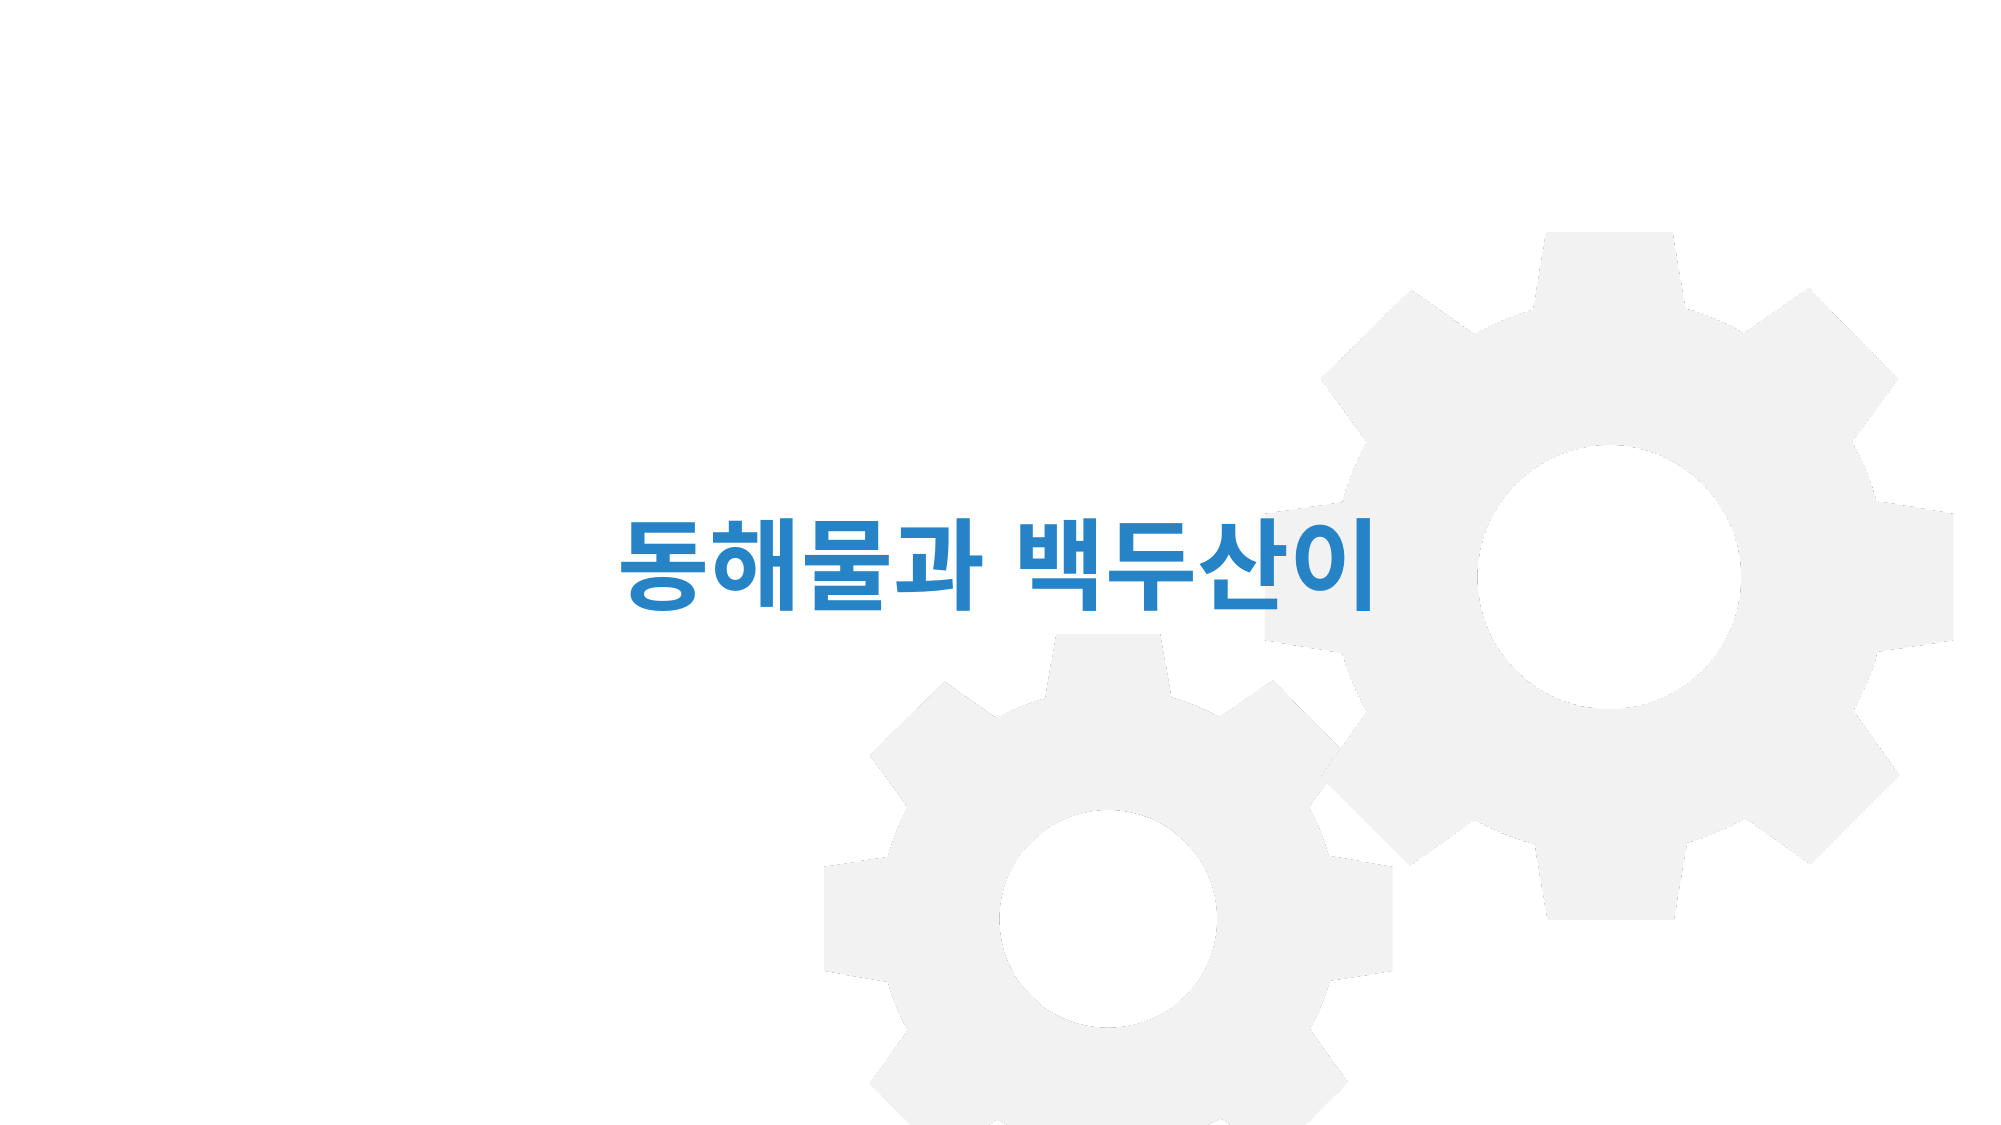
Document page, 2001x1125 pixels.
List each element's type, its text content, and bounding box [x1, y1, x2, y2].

title 동해물과 백두산이 [56, 492, 1944, 633]
picture [823, 232, 1954, 1125]
